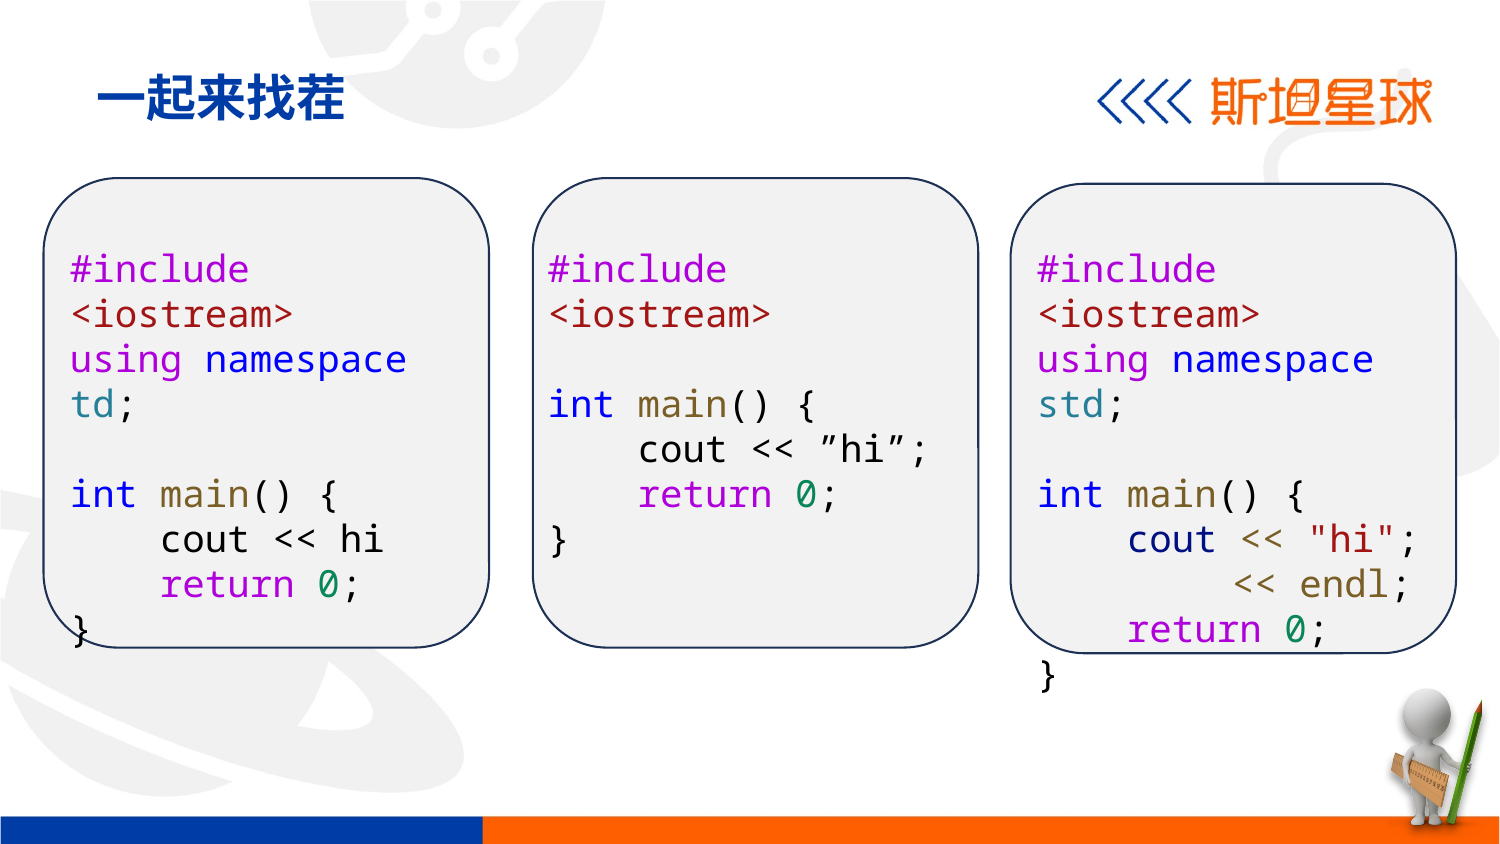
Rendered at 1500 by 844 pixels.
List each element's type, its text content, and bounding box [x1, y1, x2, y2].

text_box #include <iostream> using namespace std; int main() { cout << "hi"; << endl; return 0; } [1022, 237, 1479, 703]
text_box [1009, 182, 1455, 621]
text_box [42, 177, 489, 615]
text_box [533, 177, 978, 237]
text_box #include <iostream> int main() { cout << ”hi”; return 0; } [532, 237, 979, 658]
picture [0, 0, 1500, 844]
text_box #include <iostream> using namespace td; int main() { cout << hi return 0; } [55, 237, 489, 748]
text_box 一起来找茬 [85, 60, 570, 143]
